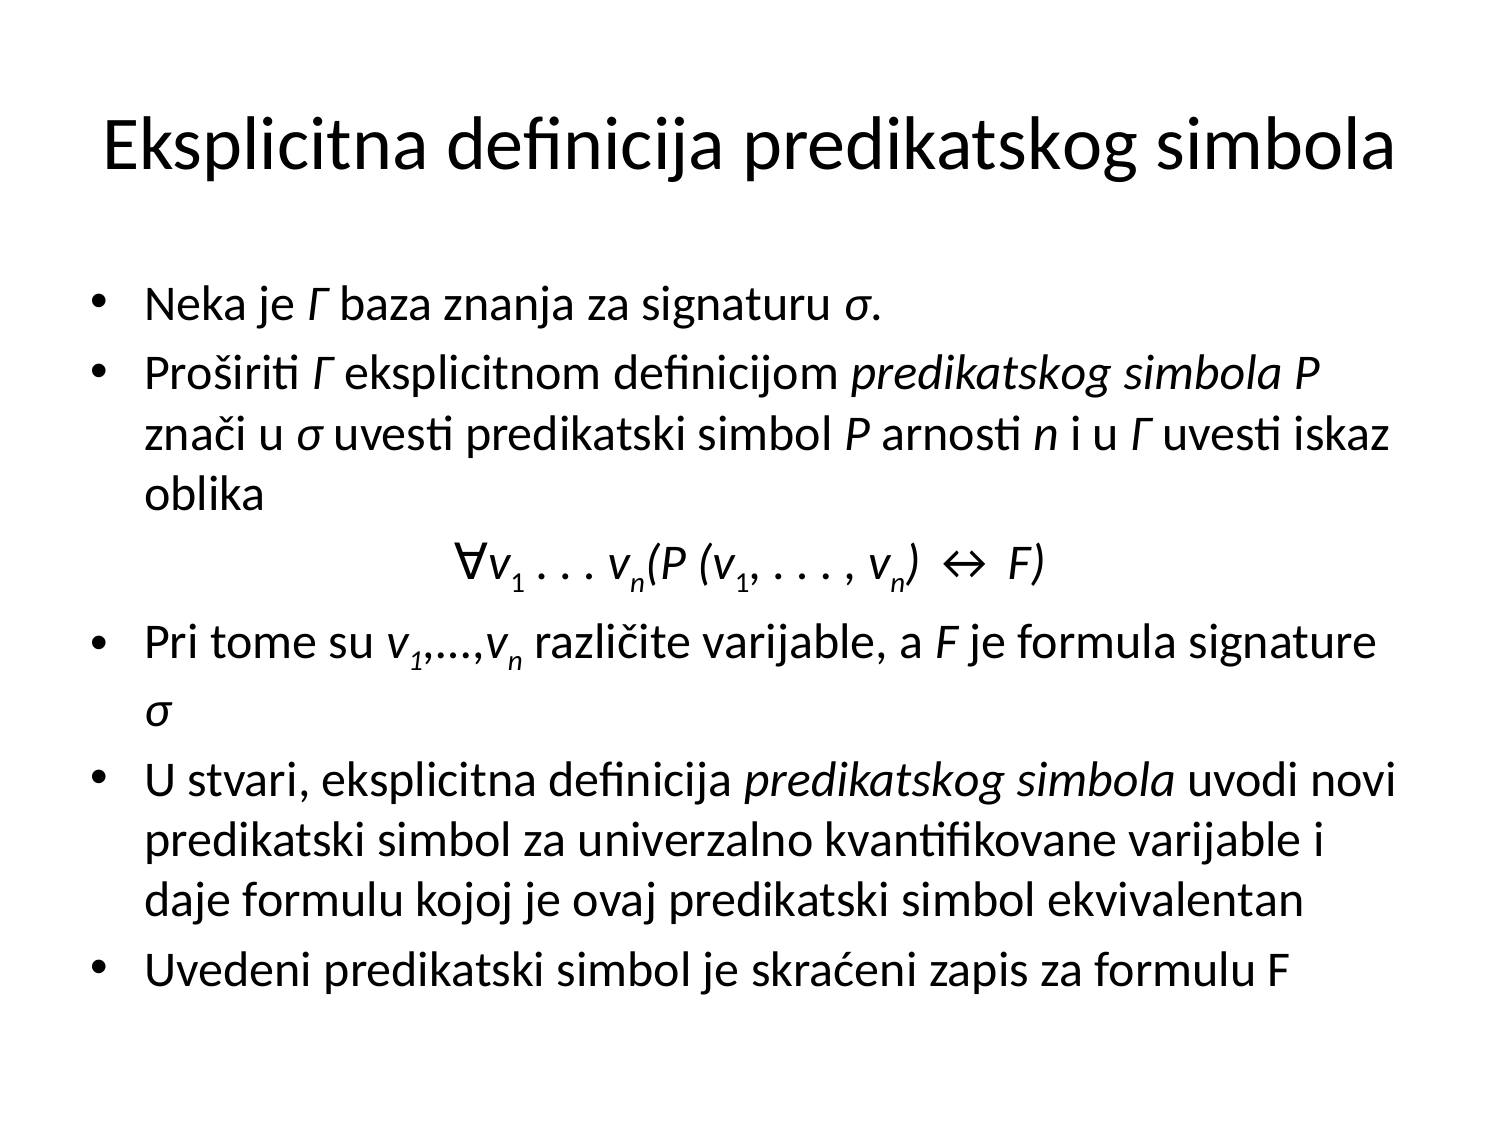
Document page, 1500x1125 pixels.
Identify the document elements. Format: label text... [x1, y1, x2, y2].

list Neka je Γ baza znanja za signaturu σ. Proširiti Γ eksplicitnom definicijom predikatskog simbola P znači u σ uvesti predikatski simbol P arnosti n i u Γ uvesti iskaz oblika ∀v1 . . . vn(P (v1, . . . , vn) ↔ F) Pri tome su v1,...,vn različite varijable, a F je formula signature σ U stvari, eksplicitna definicija predikatskog simbola uvodi novi predikatski simbol za univerzalno kvantifikovane varijable i daje formulu kojoj je ovaj predikatski simbol ekvivalentan Uvedeni predikatski simbol je skraćeni zapis za formulu F [75, 262, 1425, 1005]
title Eksplicitna definicija predikatskog simbola [75, 45, 1425, 233]
